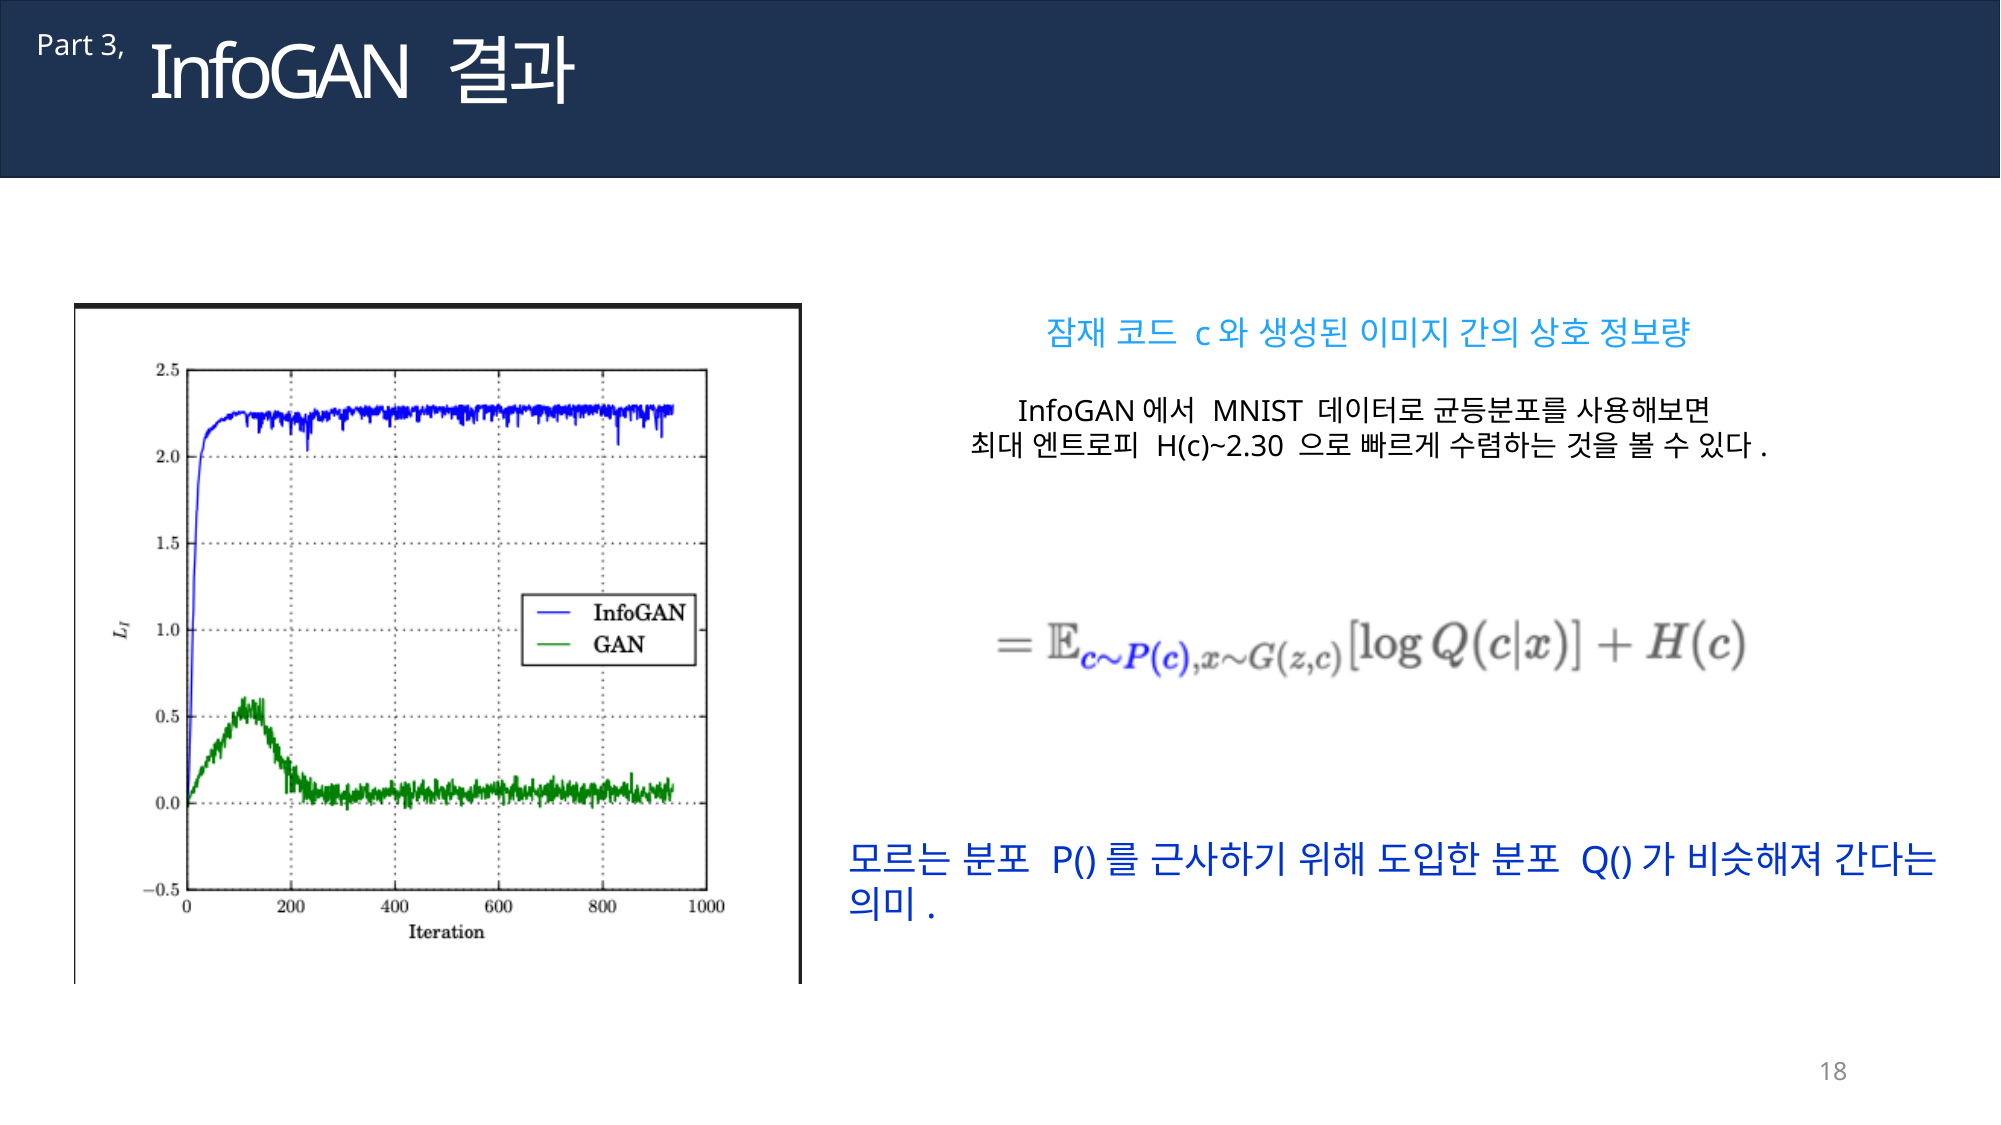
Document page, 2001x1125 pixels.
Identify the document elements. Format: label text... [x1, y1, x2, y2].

slide_number 18 [1412, 1042, 1863, 1103]
text_box [0, 0, 2000, 178]
text_box InfoGAN 결과 [134, 16, 593, 122]
picture [965, 607, 1773, 694]
text_box Part 3, [21, 19, 148, 69]
picture [74, 303, 802, 984]
text_box 잠재 코드 c와 생성된 이미지 간의 상호 정보량 InfoGAN에서 MNIST 데이터로 균등분포를 사용해보면 최대 엔트로피 H(c)~2.30 으로 빠르게 수렴하는 것을 볼 수 있다. [922, 304, 1816, 470]
text_box 모르는 분포 P()를 근사하기 위해 도입한 분포 Q()가 비슷해져 간다는 의미. [833, 829, 1977, 934]
